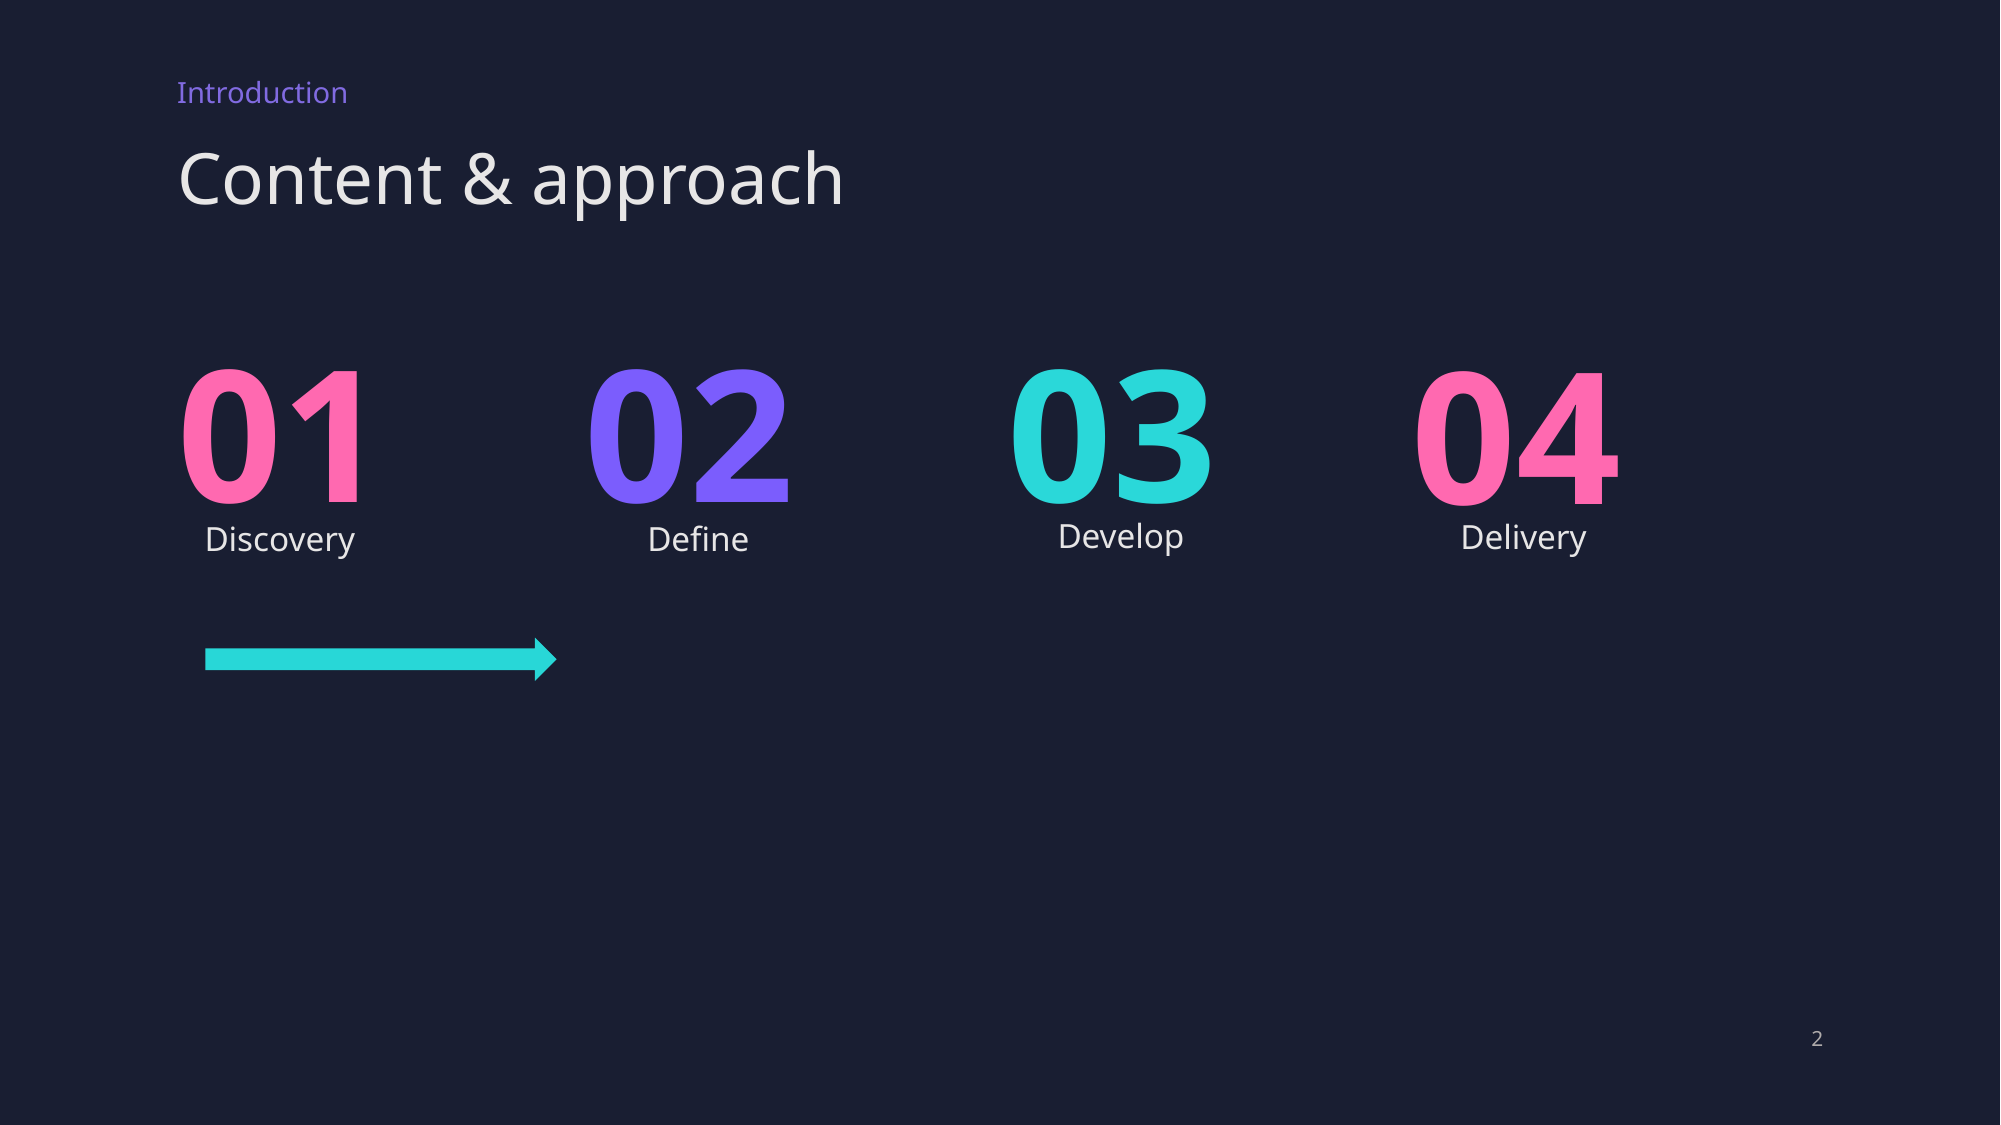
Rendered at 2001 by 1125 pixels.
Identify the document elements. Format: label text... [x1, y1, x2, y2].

list 02 [584, 297, 797, 514]
list 01 [176, 297, 390, 514]
subtitle Introduction [176, 71, 966, 109]
list Define [578, 514, 819, 620]
list Discovery [139, 514, 421, 620]
list Develop [1057, 510, 1197, 620]
list 03 [1007, 297, 1220, 527]
title Content & approach [176, 143, 1641, 258]
list Delivery [1437, 511, 1610, 617]
list 04 [1411, 299, 1624, 529]
text_box [204, 635, 559, 684]
